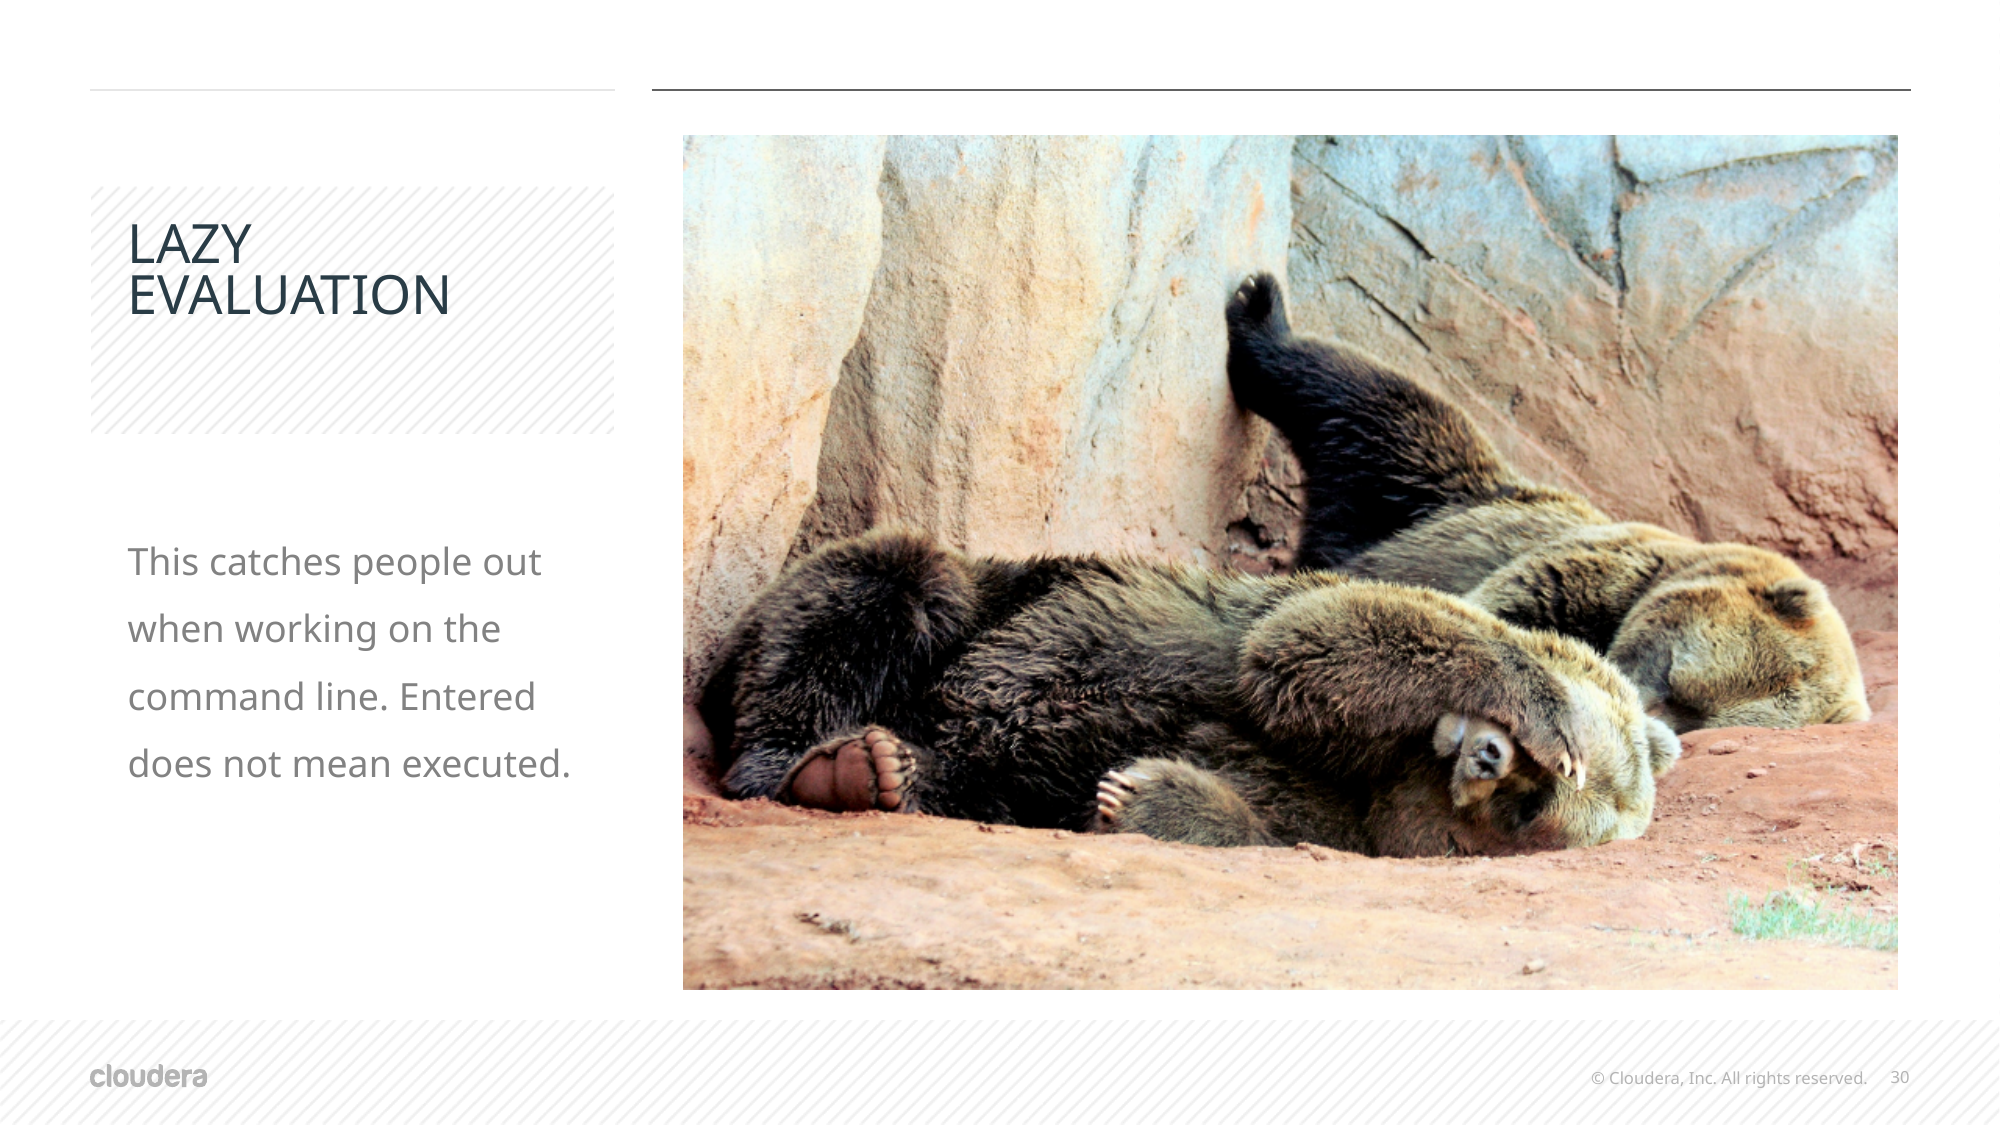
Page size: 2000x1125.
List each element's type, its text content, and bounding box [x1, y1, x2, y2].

picture [91, 186, 614, 434]
picture [0, 1020, 2000, 1125]
picture [683, 135, 1898, 990]
title LAZY EVALUATION [112, 206, 593, 389]
list This catches people out when working on the command line. Entered does not mean executed. [112, 500, 593, 950]
